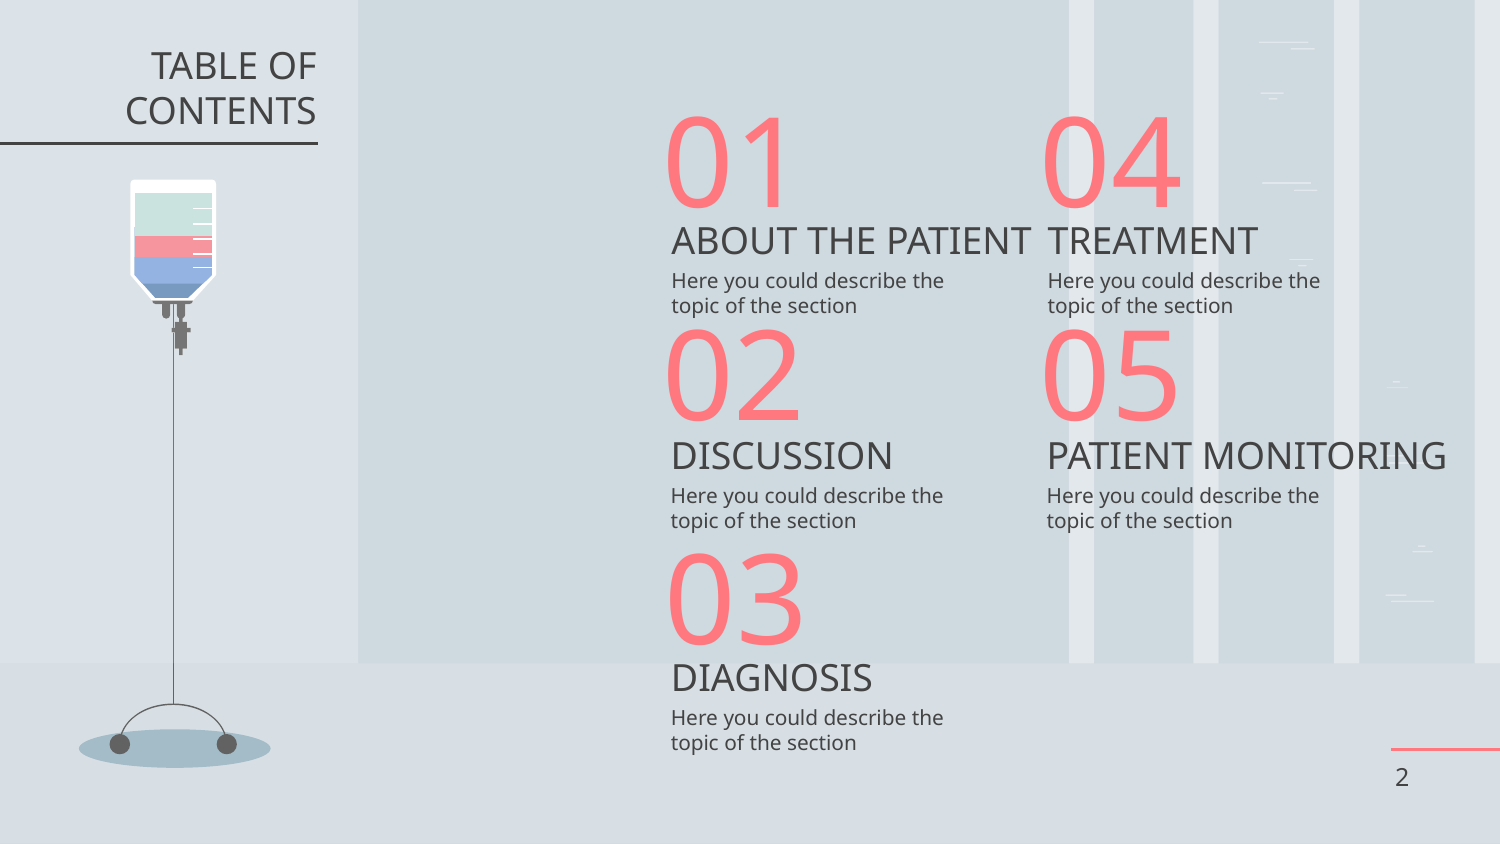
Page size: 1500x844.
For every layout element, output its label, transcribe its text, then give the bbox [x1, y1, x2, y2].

title 02 [647, 326, 900, 415]
title 04 [1024, 113, 1277, 201]
slide_number 2 [1380, 745, 1432, 811]
subtitle Here you could describe the topic of the section [1031, 467, 1371, 525]
subtitle Here you could describe the topic of the section [655, 467, 995, 525]
subtitle DIAGNOSIS [655, 638, 1107, 696]
subtitle Here you could describe the topic of the section [655, 689, 995, 747]
subtitle DISCUSSION [655, 416, 1031, 474]
subtitle PATIENT MONITORING [1031, 416, 1482, 474]
subtitle Here you could describe the topic of the section [1032, 259, 1372, 310]
subtitle TREATMENT [1032, 201, 1483, 259]
subtitle Here you could describe the topic of the section [656, 252, 996, 310]
title TABLE OF CONTENTS [0, 99, 332, 148]
subtitle ABOUT THE PATIENT [656, 201, 1032, 259]
title 01 [647, 113, 900, 202]
title 05 [1024, 326, 1277, 415]
title 03 [649, 550, 902, 639]
